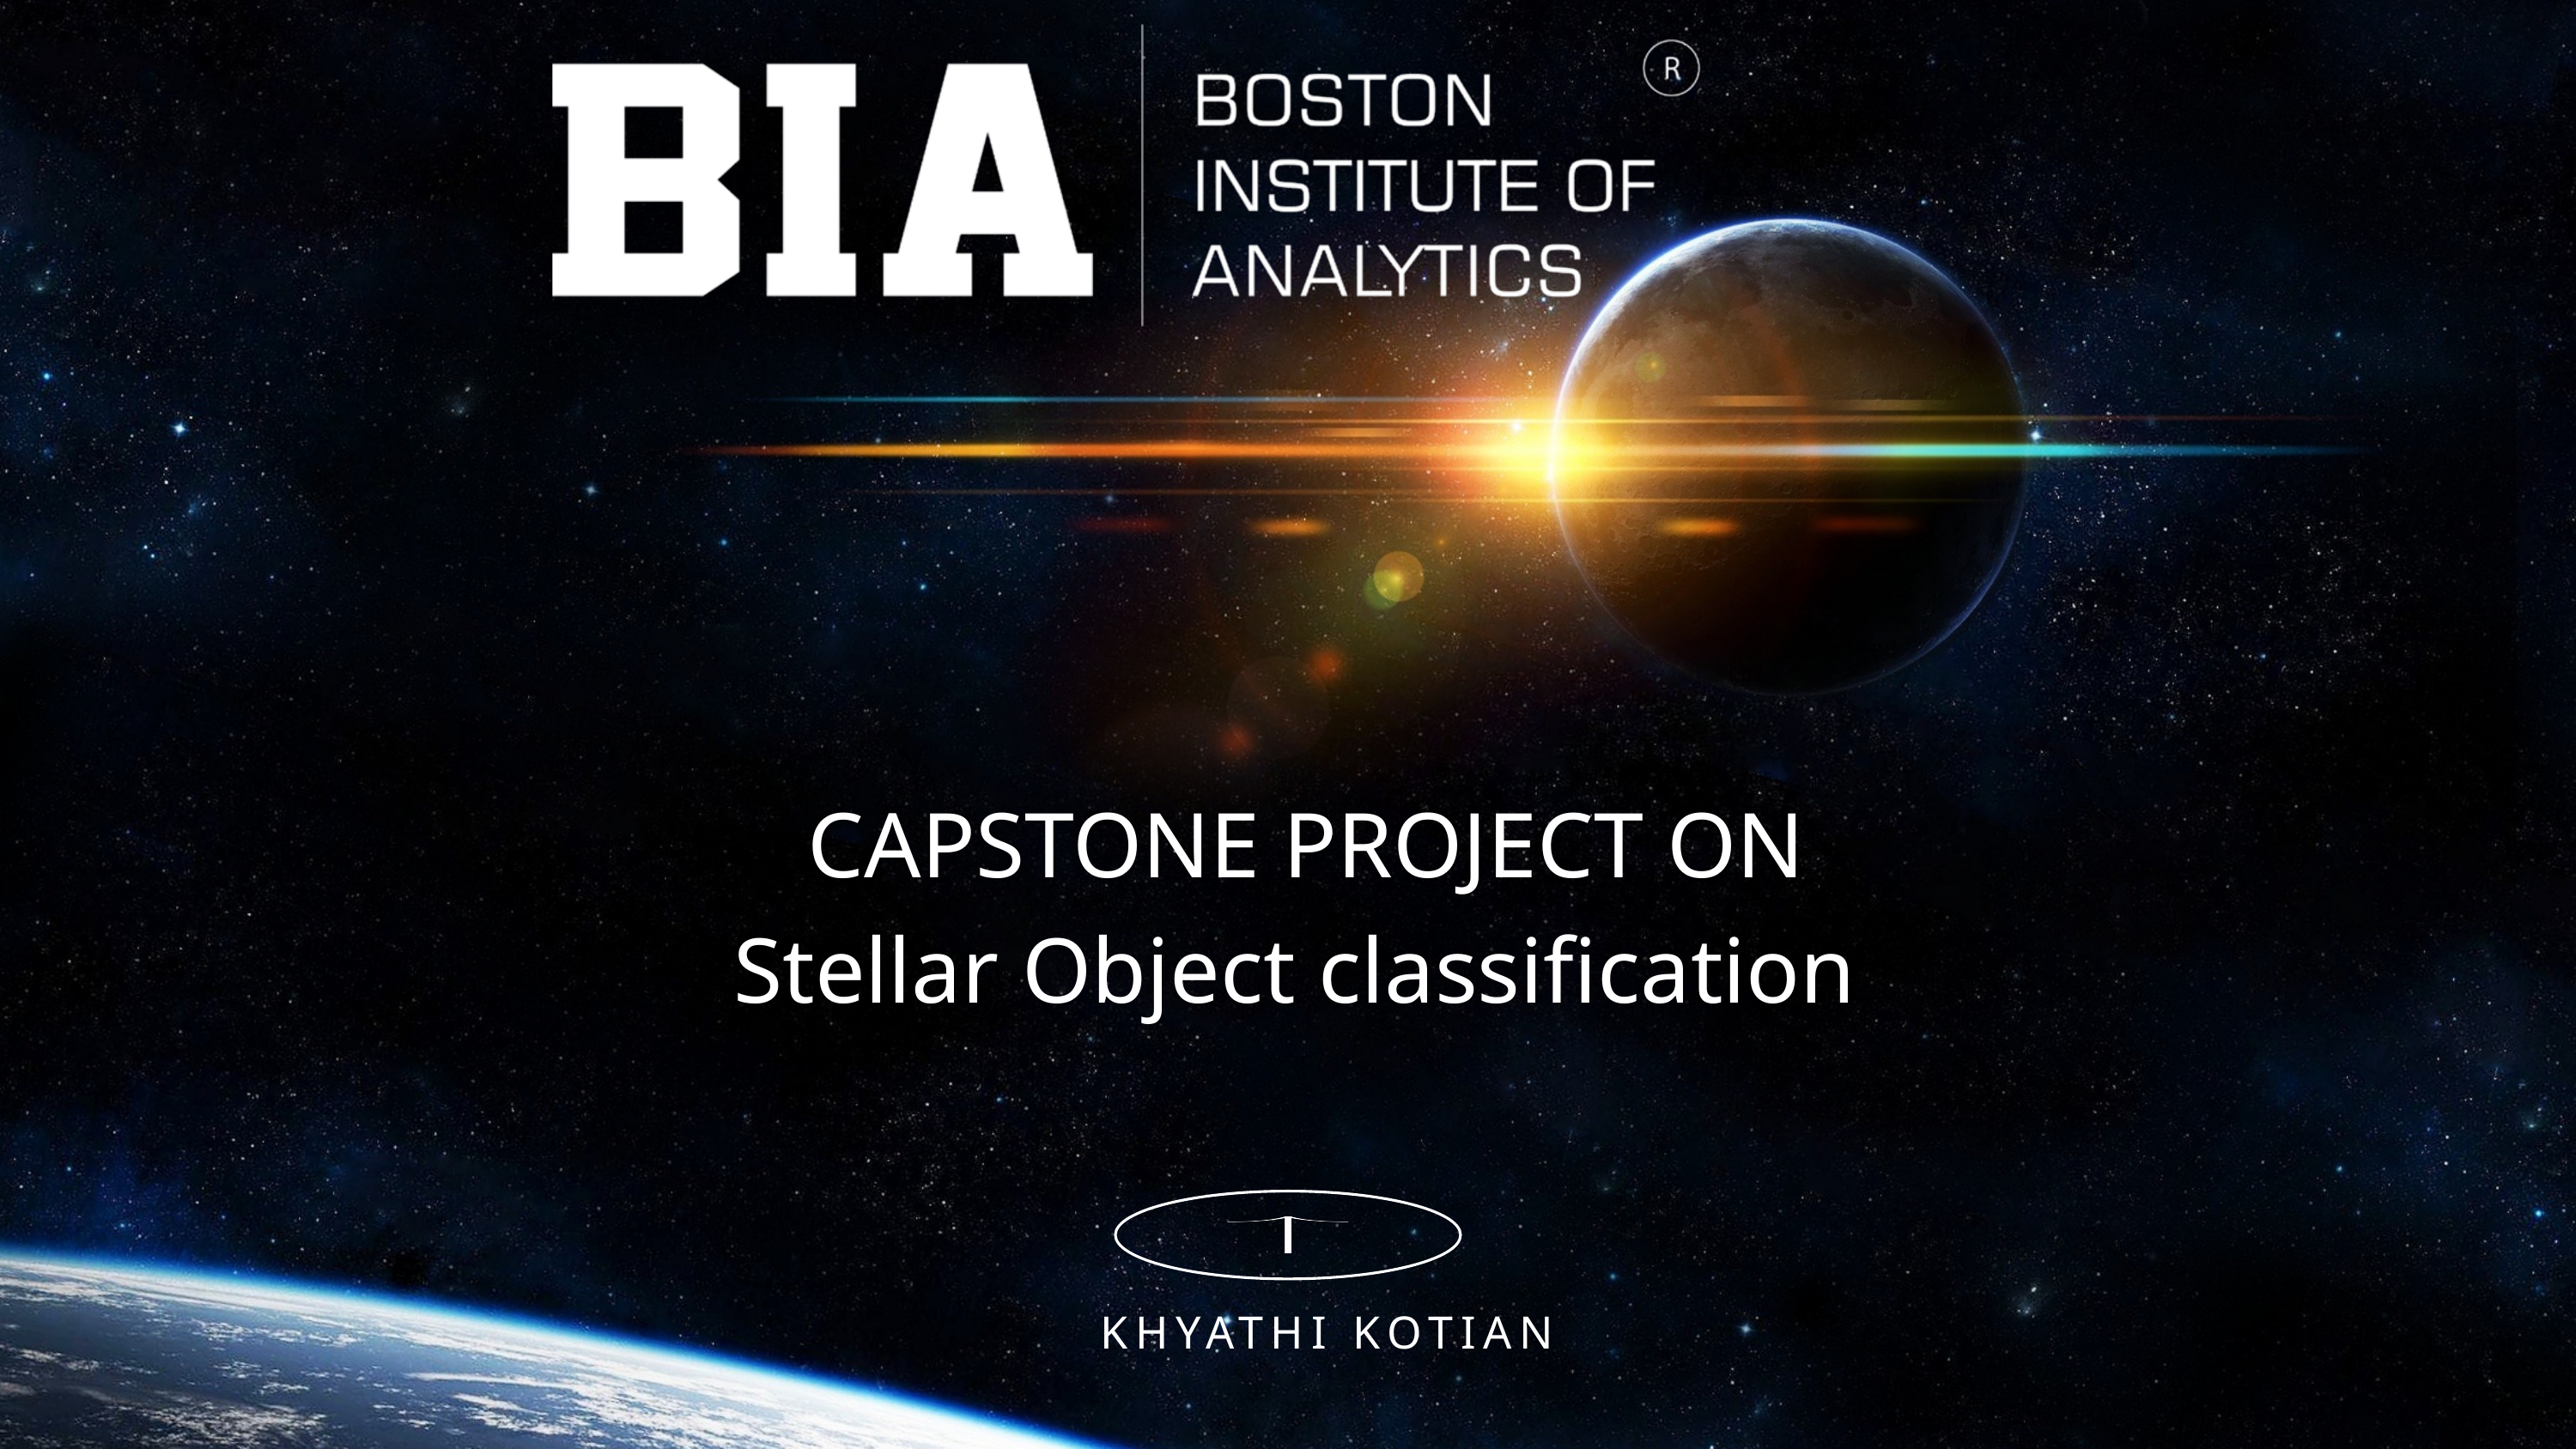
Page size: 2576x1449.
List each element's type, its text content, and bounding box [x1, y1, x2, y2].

text_box KHYATHI KOTIAN [552, 1295, 2102, 1359]
text_box [0, 0, 2576, 1449]
text_box CAPSTONE PROJECT ON Stellar Object classification [447, 770, 2167, 1022]
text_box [1115, 1191, 1461, 1280]
text_box [552, 16, 1709, 335]
